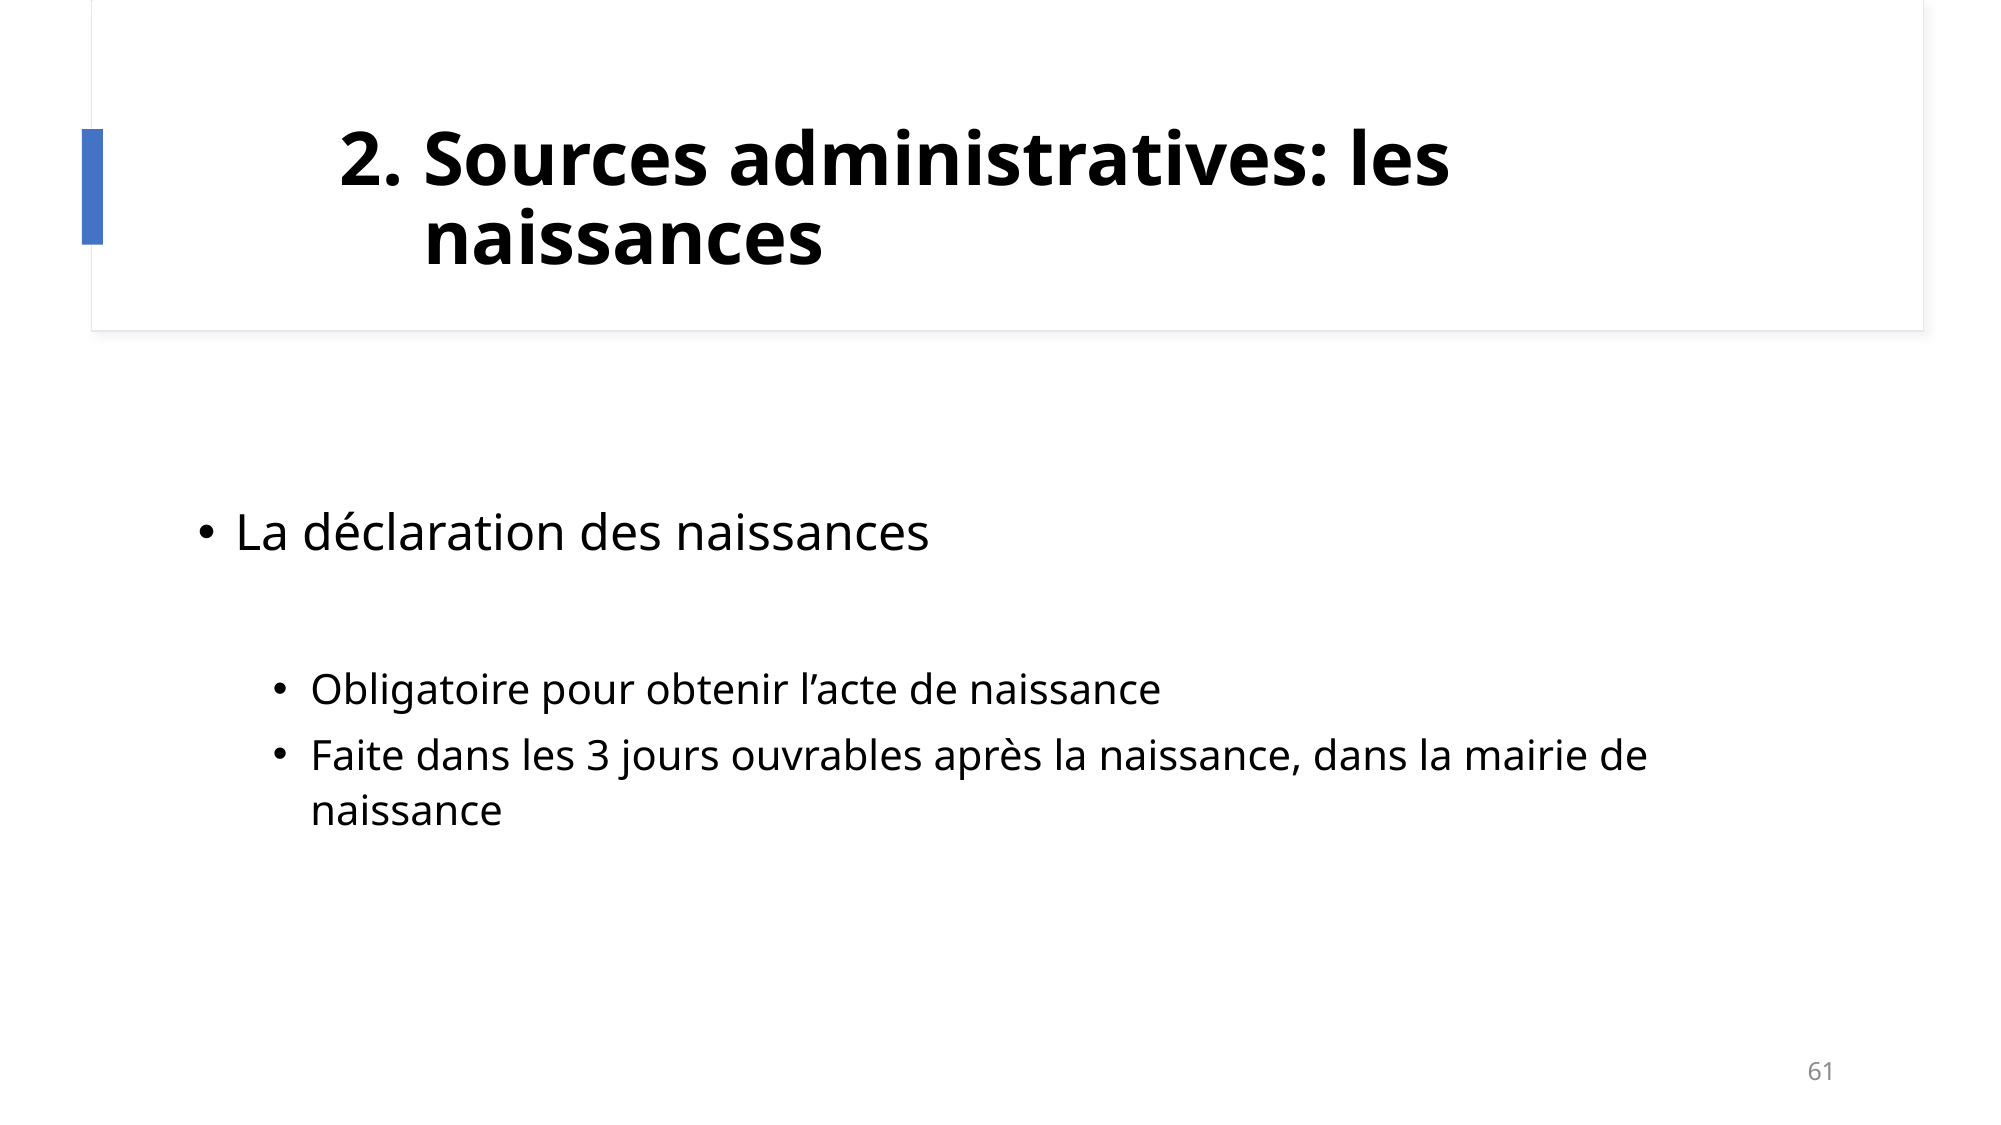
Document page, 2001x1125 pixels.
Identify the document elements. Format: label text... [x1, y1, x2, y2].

title Sources administratives: les naissances [324, 113, 1675, 289]
slide_number 61 [1401, 1042, 1851, 1103]
list La déclaration des naissances Obligatoire pour obtenir l’acte de naissance Faite dans les 3 jours ouvrables après la naissance, dans la mairie de naissance [183, 406, 1851, 1013]
